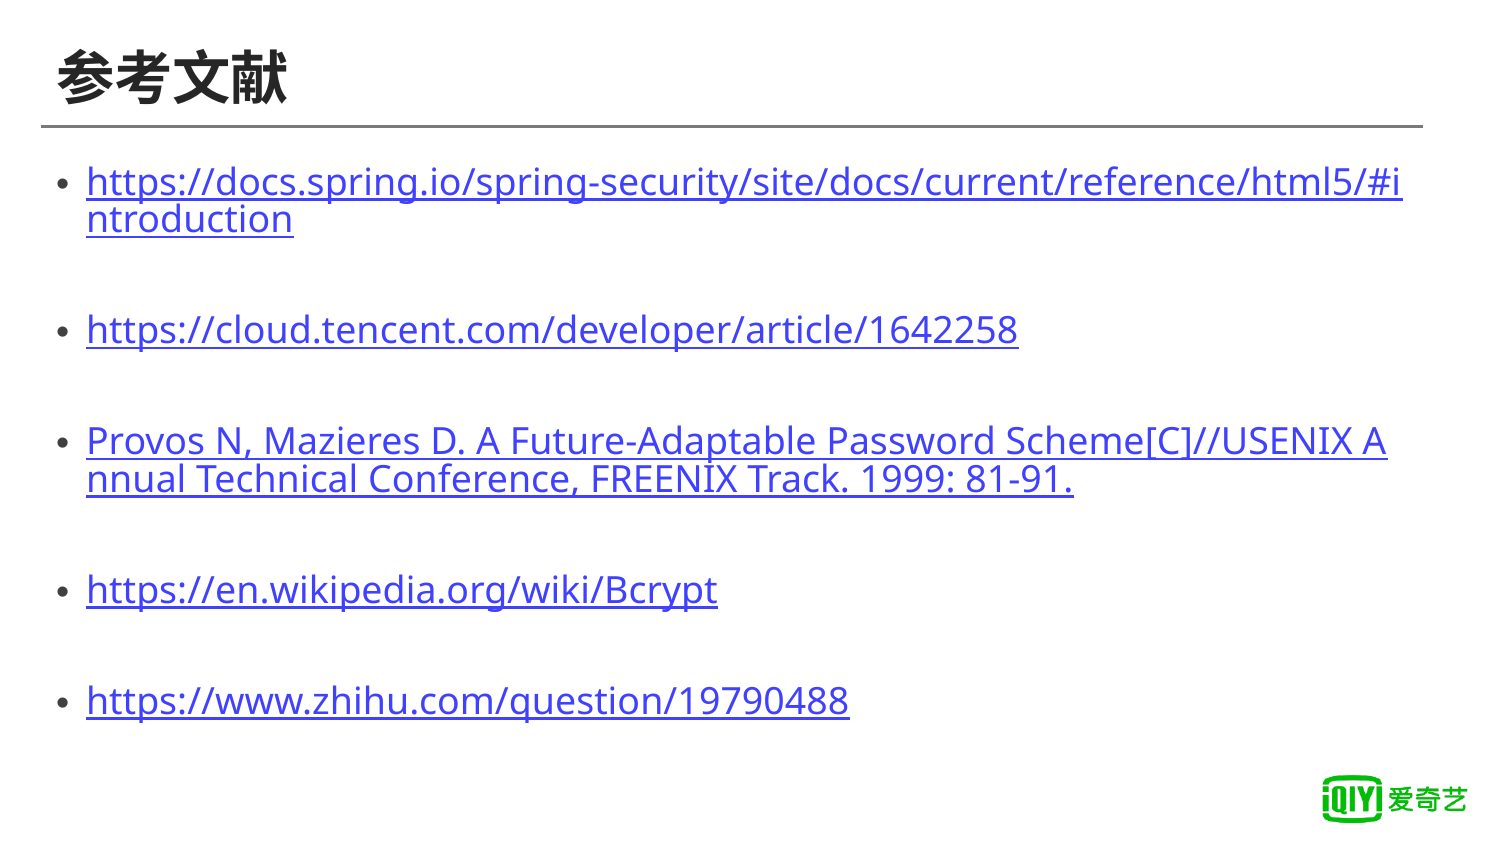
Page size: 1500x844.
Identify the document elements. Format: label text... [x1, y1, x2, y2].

list https://docs.spring.io/spring-security/site/docs/current/reference/html5/#introduction https://cloud.tencent.com/developer/article/1642258 Provos N, Mazieres D. A Future-Adaptable Password Scheme[C]//USENIX Annual Technical Conference, FREENIX Track. 1999: 81-91. https://en.wikipedia.org/wiki/Bcrypt https://www.zhihu.com/question/19790488 [41, 150, 1424, 760]
title 参考文献 [41, 33, 1424, 115]
picture [1305, 764, 1483, 836]
